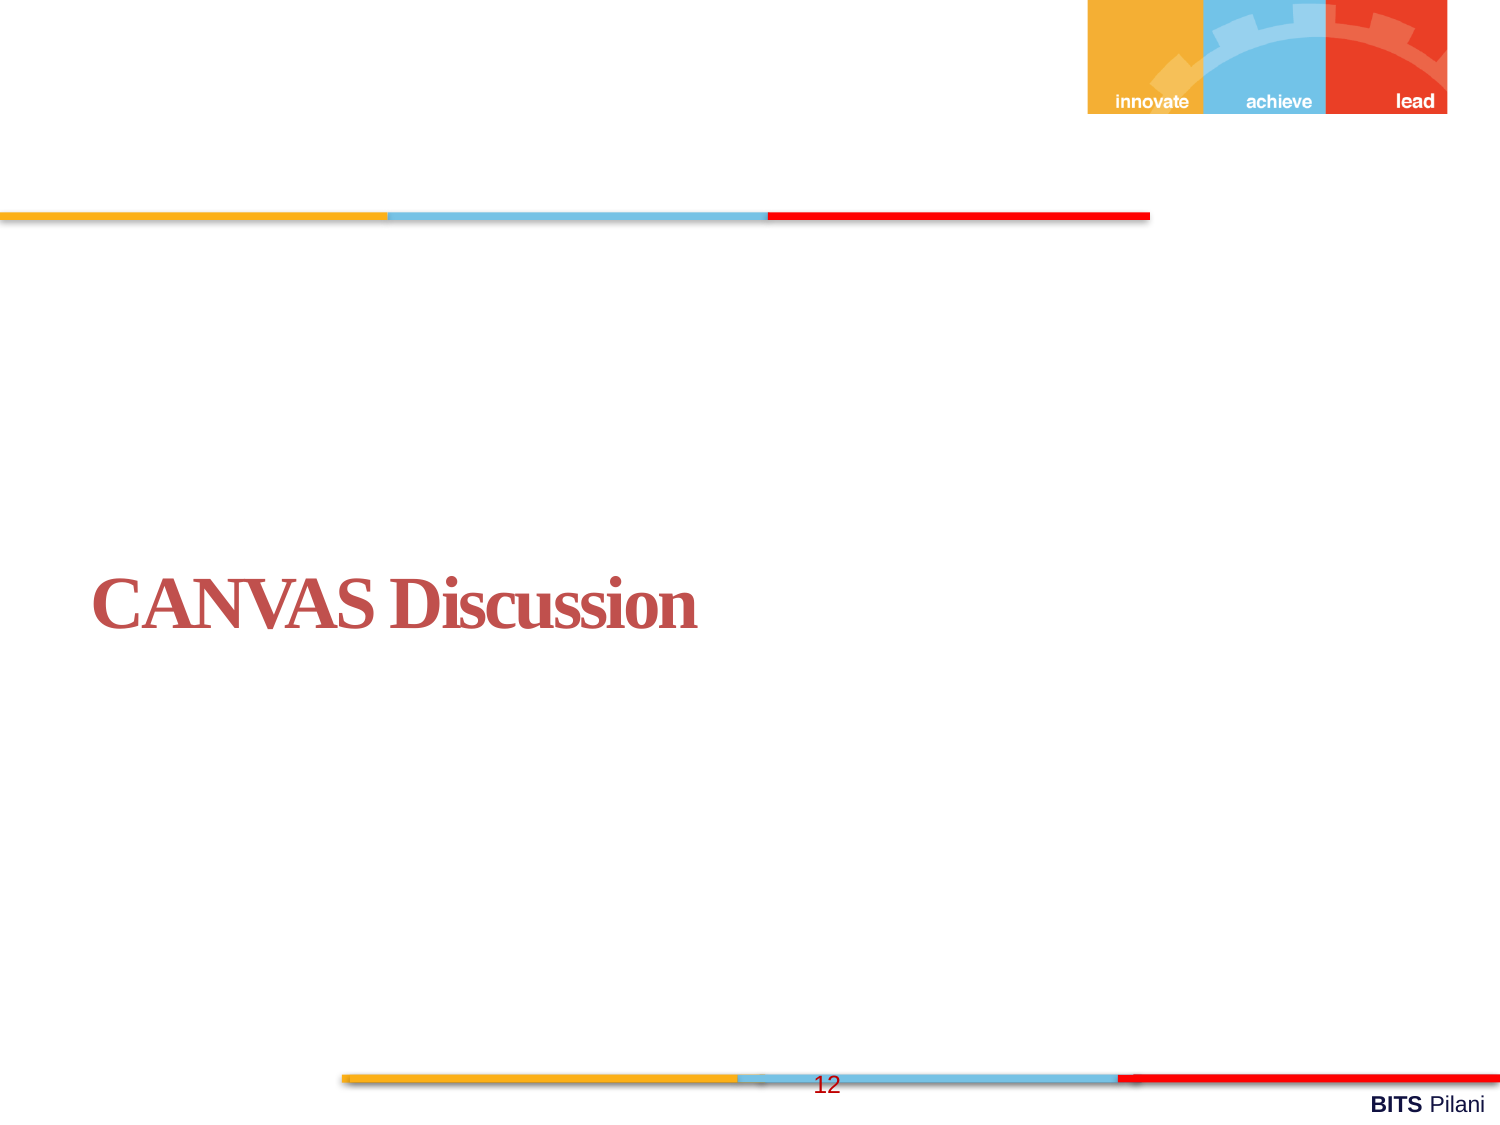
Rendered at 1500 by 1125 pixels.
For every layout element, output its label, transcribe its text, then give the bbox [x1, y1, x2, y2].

list CANVAS Discussion [74, 512, 1113, 701]
slide_number 12 [506, 1053, 857, 1114]
picture [1087, 0, 1448, 114]
